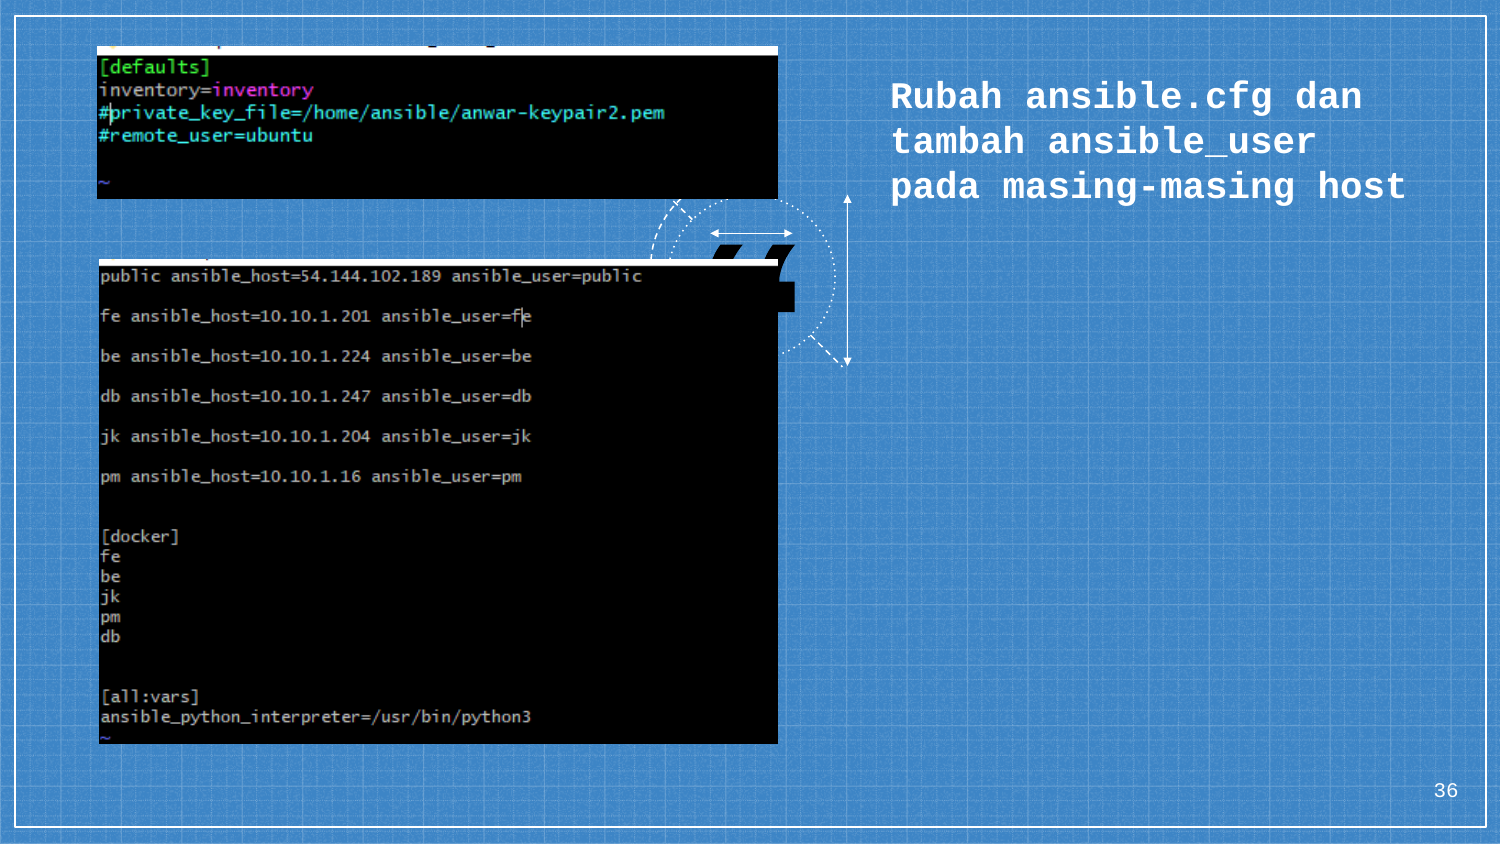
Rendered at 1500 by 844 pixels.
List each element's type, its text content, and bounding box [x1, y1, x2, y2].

picture [0, 0, 1500, 844]
slide_number 36 [1398, 761, 1474, 810]
list Rubah ansible.cfg dan tambah ansible_user pada masing-masing host [875, 55, 1438, 297]
